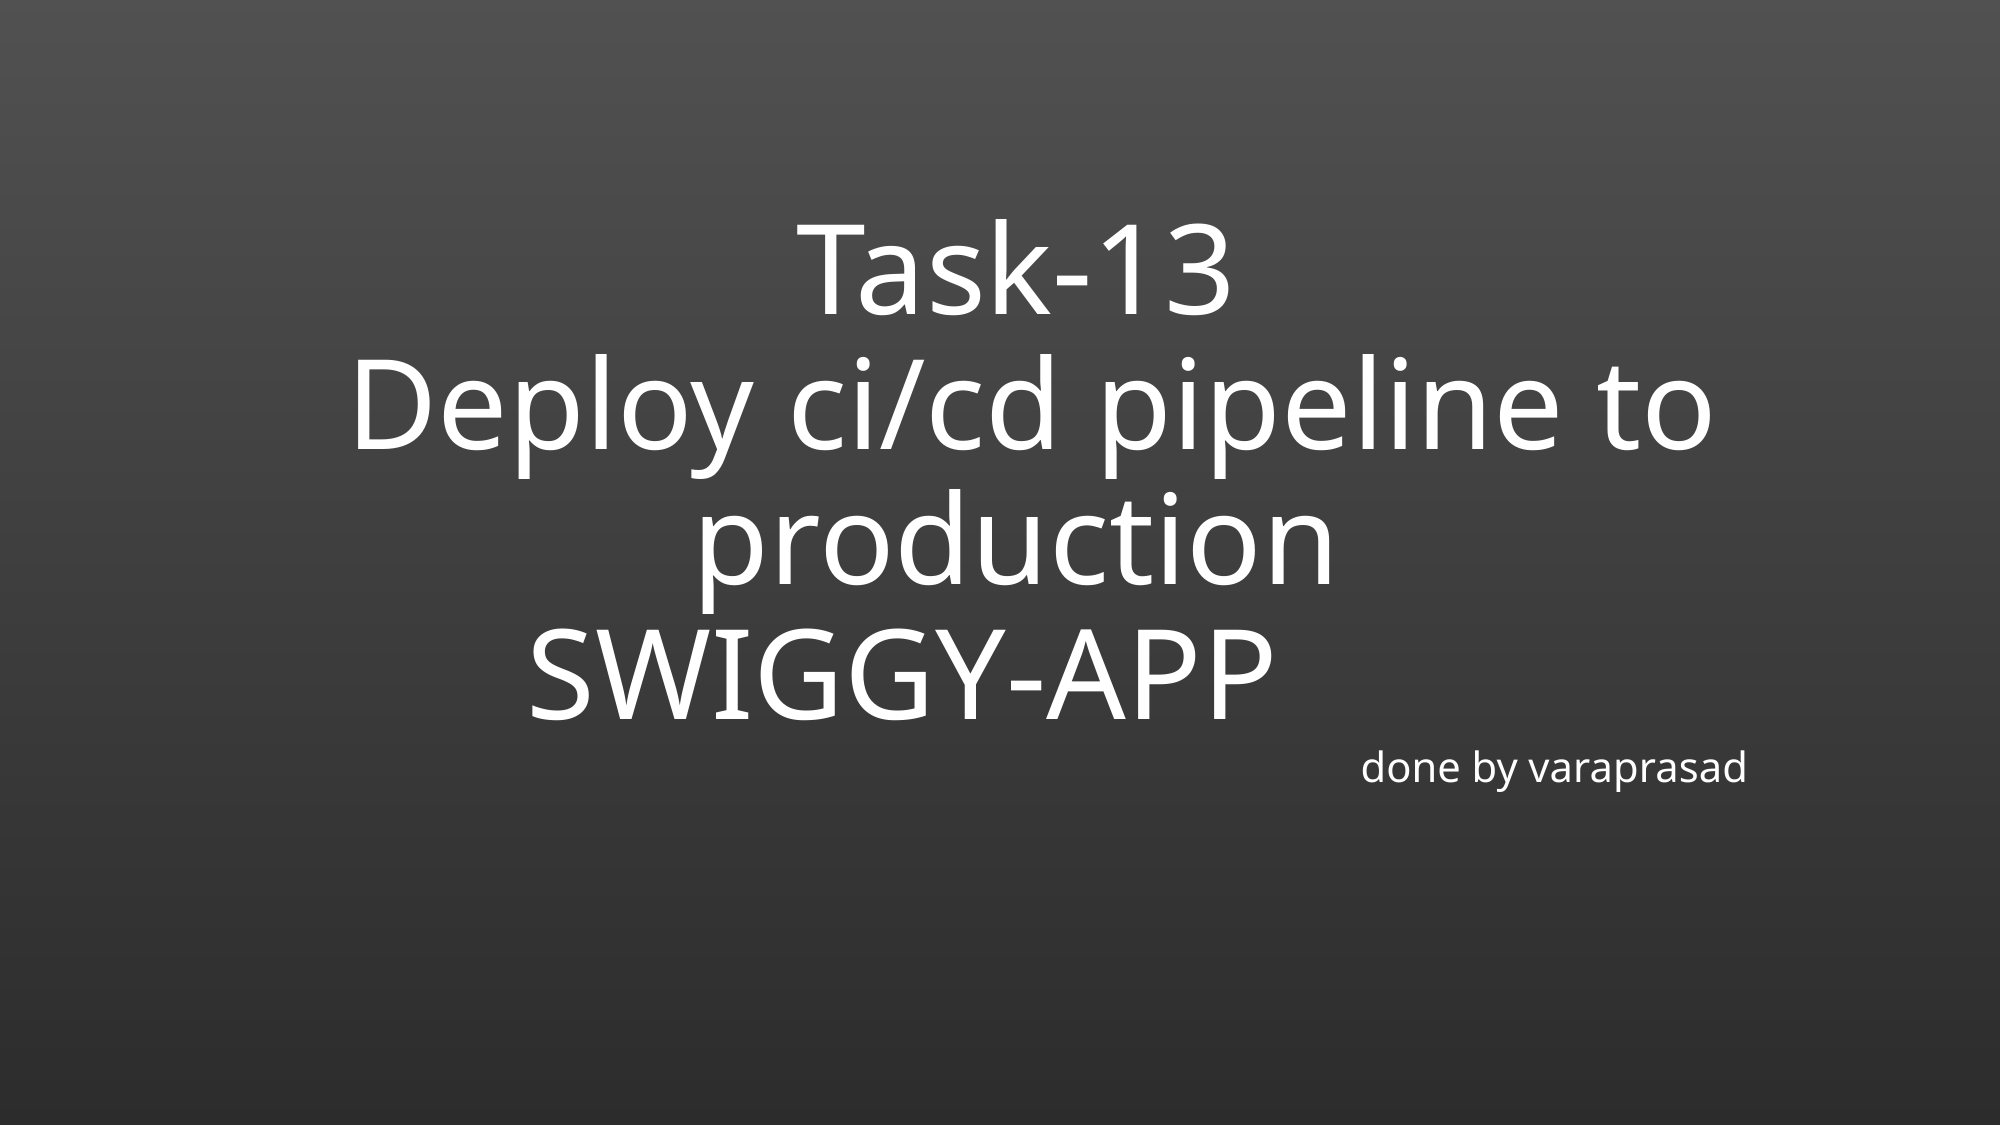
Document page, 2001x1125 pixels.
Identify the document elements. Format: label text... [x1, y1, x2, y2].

title Task-13 Deploy ci/cd pipeline to production SWIGGY-APP done by varaprasad [282, 163, 1783, 800]
